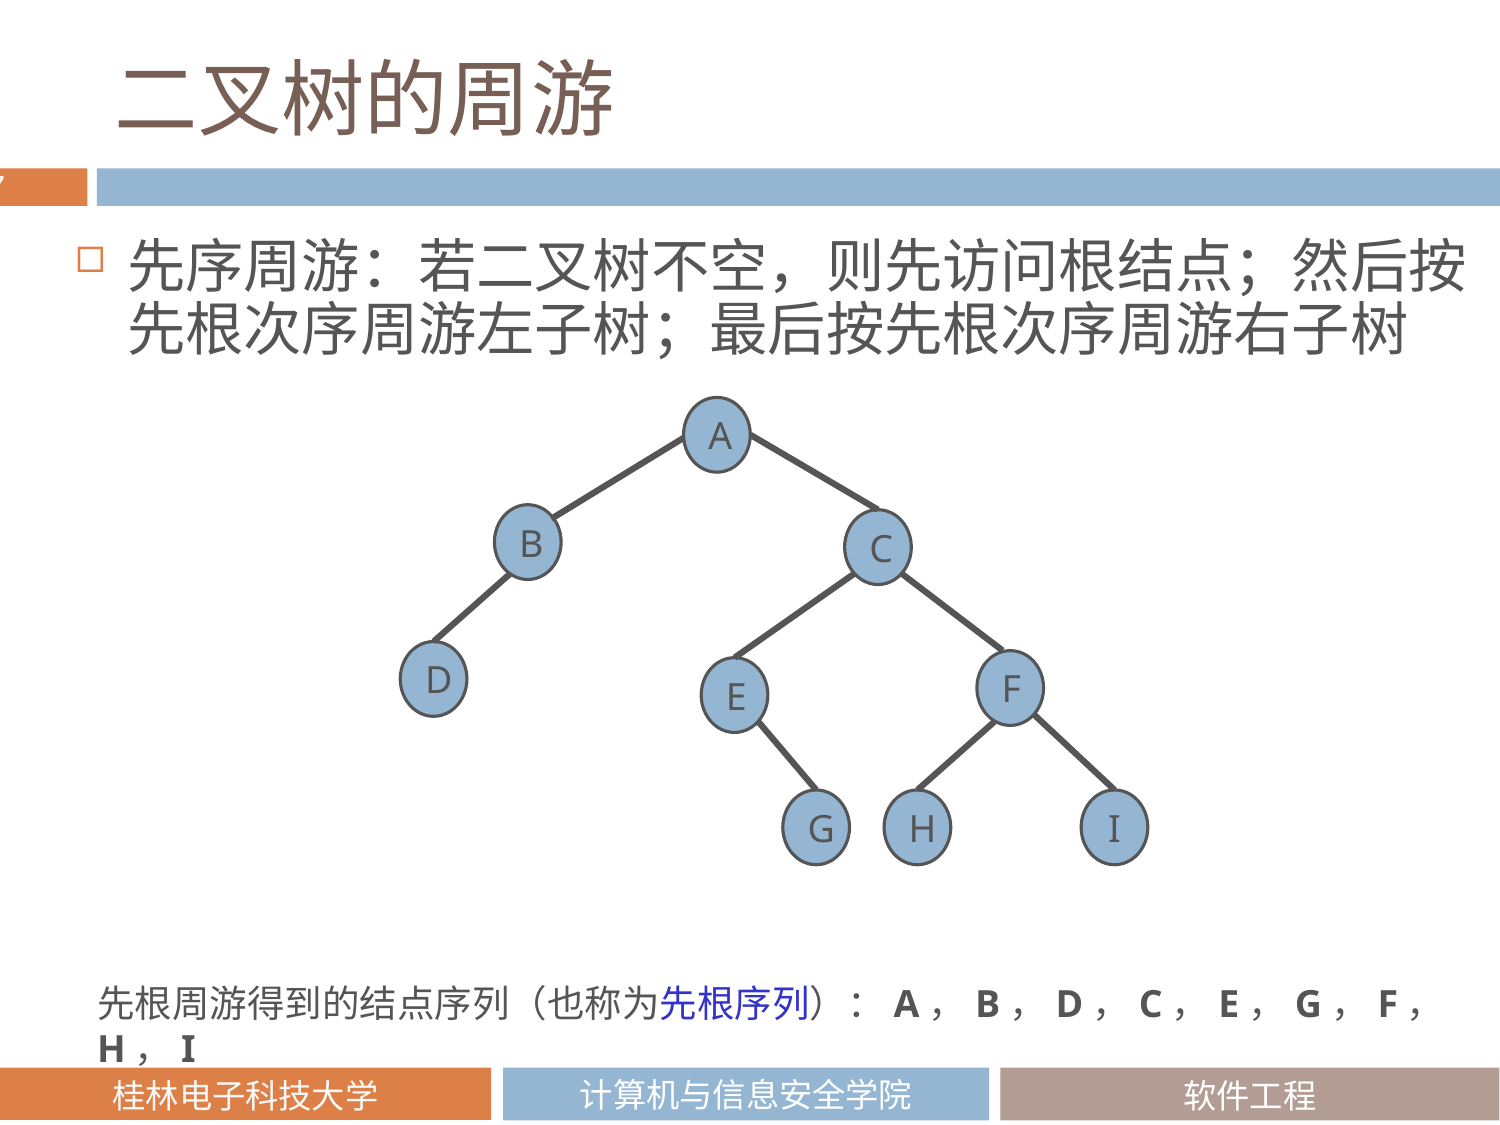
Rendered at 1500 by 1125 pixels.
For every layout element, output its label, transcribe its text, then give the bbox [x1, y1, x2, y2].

list 先序周游：若二叉树不空，则先访问根结点；然后按先根次序周游左子树；最后按先根次序周游右子树 [59, 229, 1489, 385]
title 二叉树的周游 [99, 37, 1438, 155]
text_box 先根周游得到的结点序列（也称为先根序列）：A，B，D，C，E，G，F，H，I [82, 972, 1484, 1078]
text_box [400, 397, 1148, 865]
